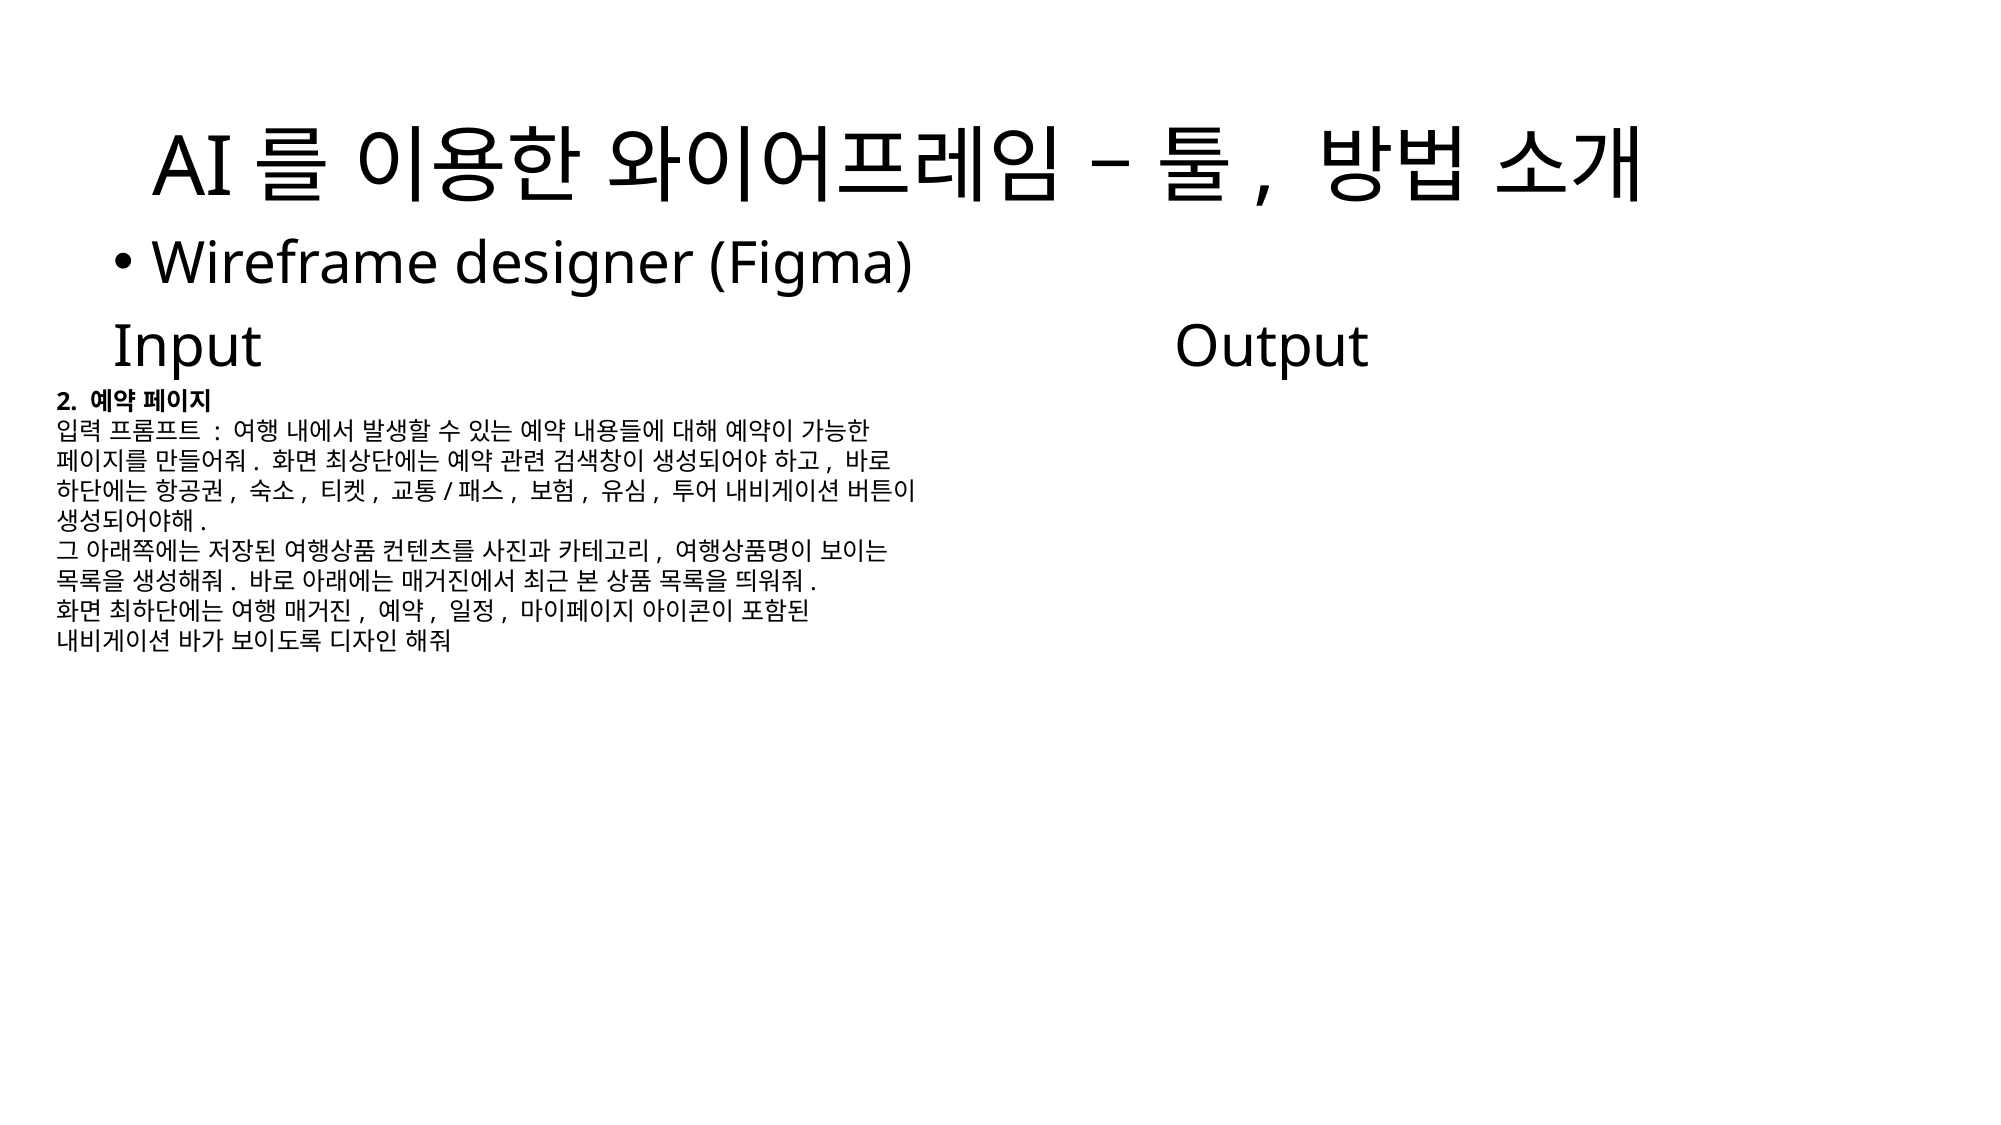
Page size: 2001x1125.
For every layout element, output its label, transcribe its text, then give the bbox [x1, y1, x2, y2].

list Wireframe designer (Figma) Input Output [98, 225, 1824, 940]
title AI를 이용한 와이어프레임 – 툴, 방법 소개 [137, 59, 1863, 278]
text_box 2. 예약 페이지 입력 프롬프트 : 여행 내에서 발생할 수 있는 예약 내용들에 대해 예약이 가능한 페이지를 만들어줘. 화면 최상단에는 예약 관련 검색창이 생성되어야 하고, 바로 하단에는 항공권, 숙소, 티켓, 교통/패스, 보험, 유심, 투어 내비게이션 버튼이 생성되어야해. 그 아래쪽에는 저장된 여행상품 컨텐츠를 사진과 카테고리, 여행상품명이 보이는 목록을 생성해줘. 바로 아래에는 매거진에서 최근 본 상품 목록을 띄워줘. 화면 최하단에는 여행 매거진, 예약, 일정, 마이페이지 아이콘이 포함된 내비게이션 바가 보이도록 디자인 해줘 [41, 378, 946, 663]
